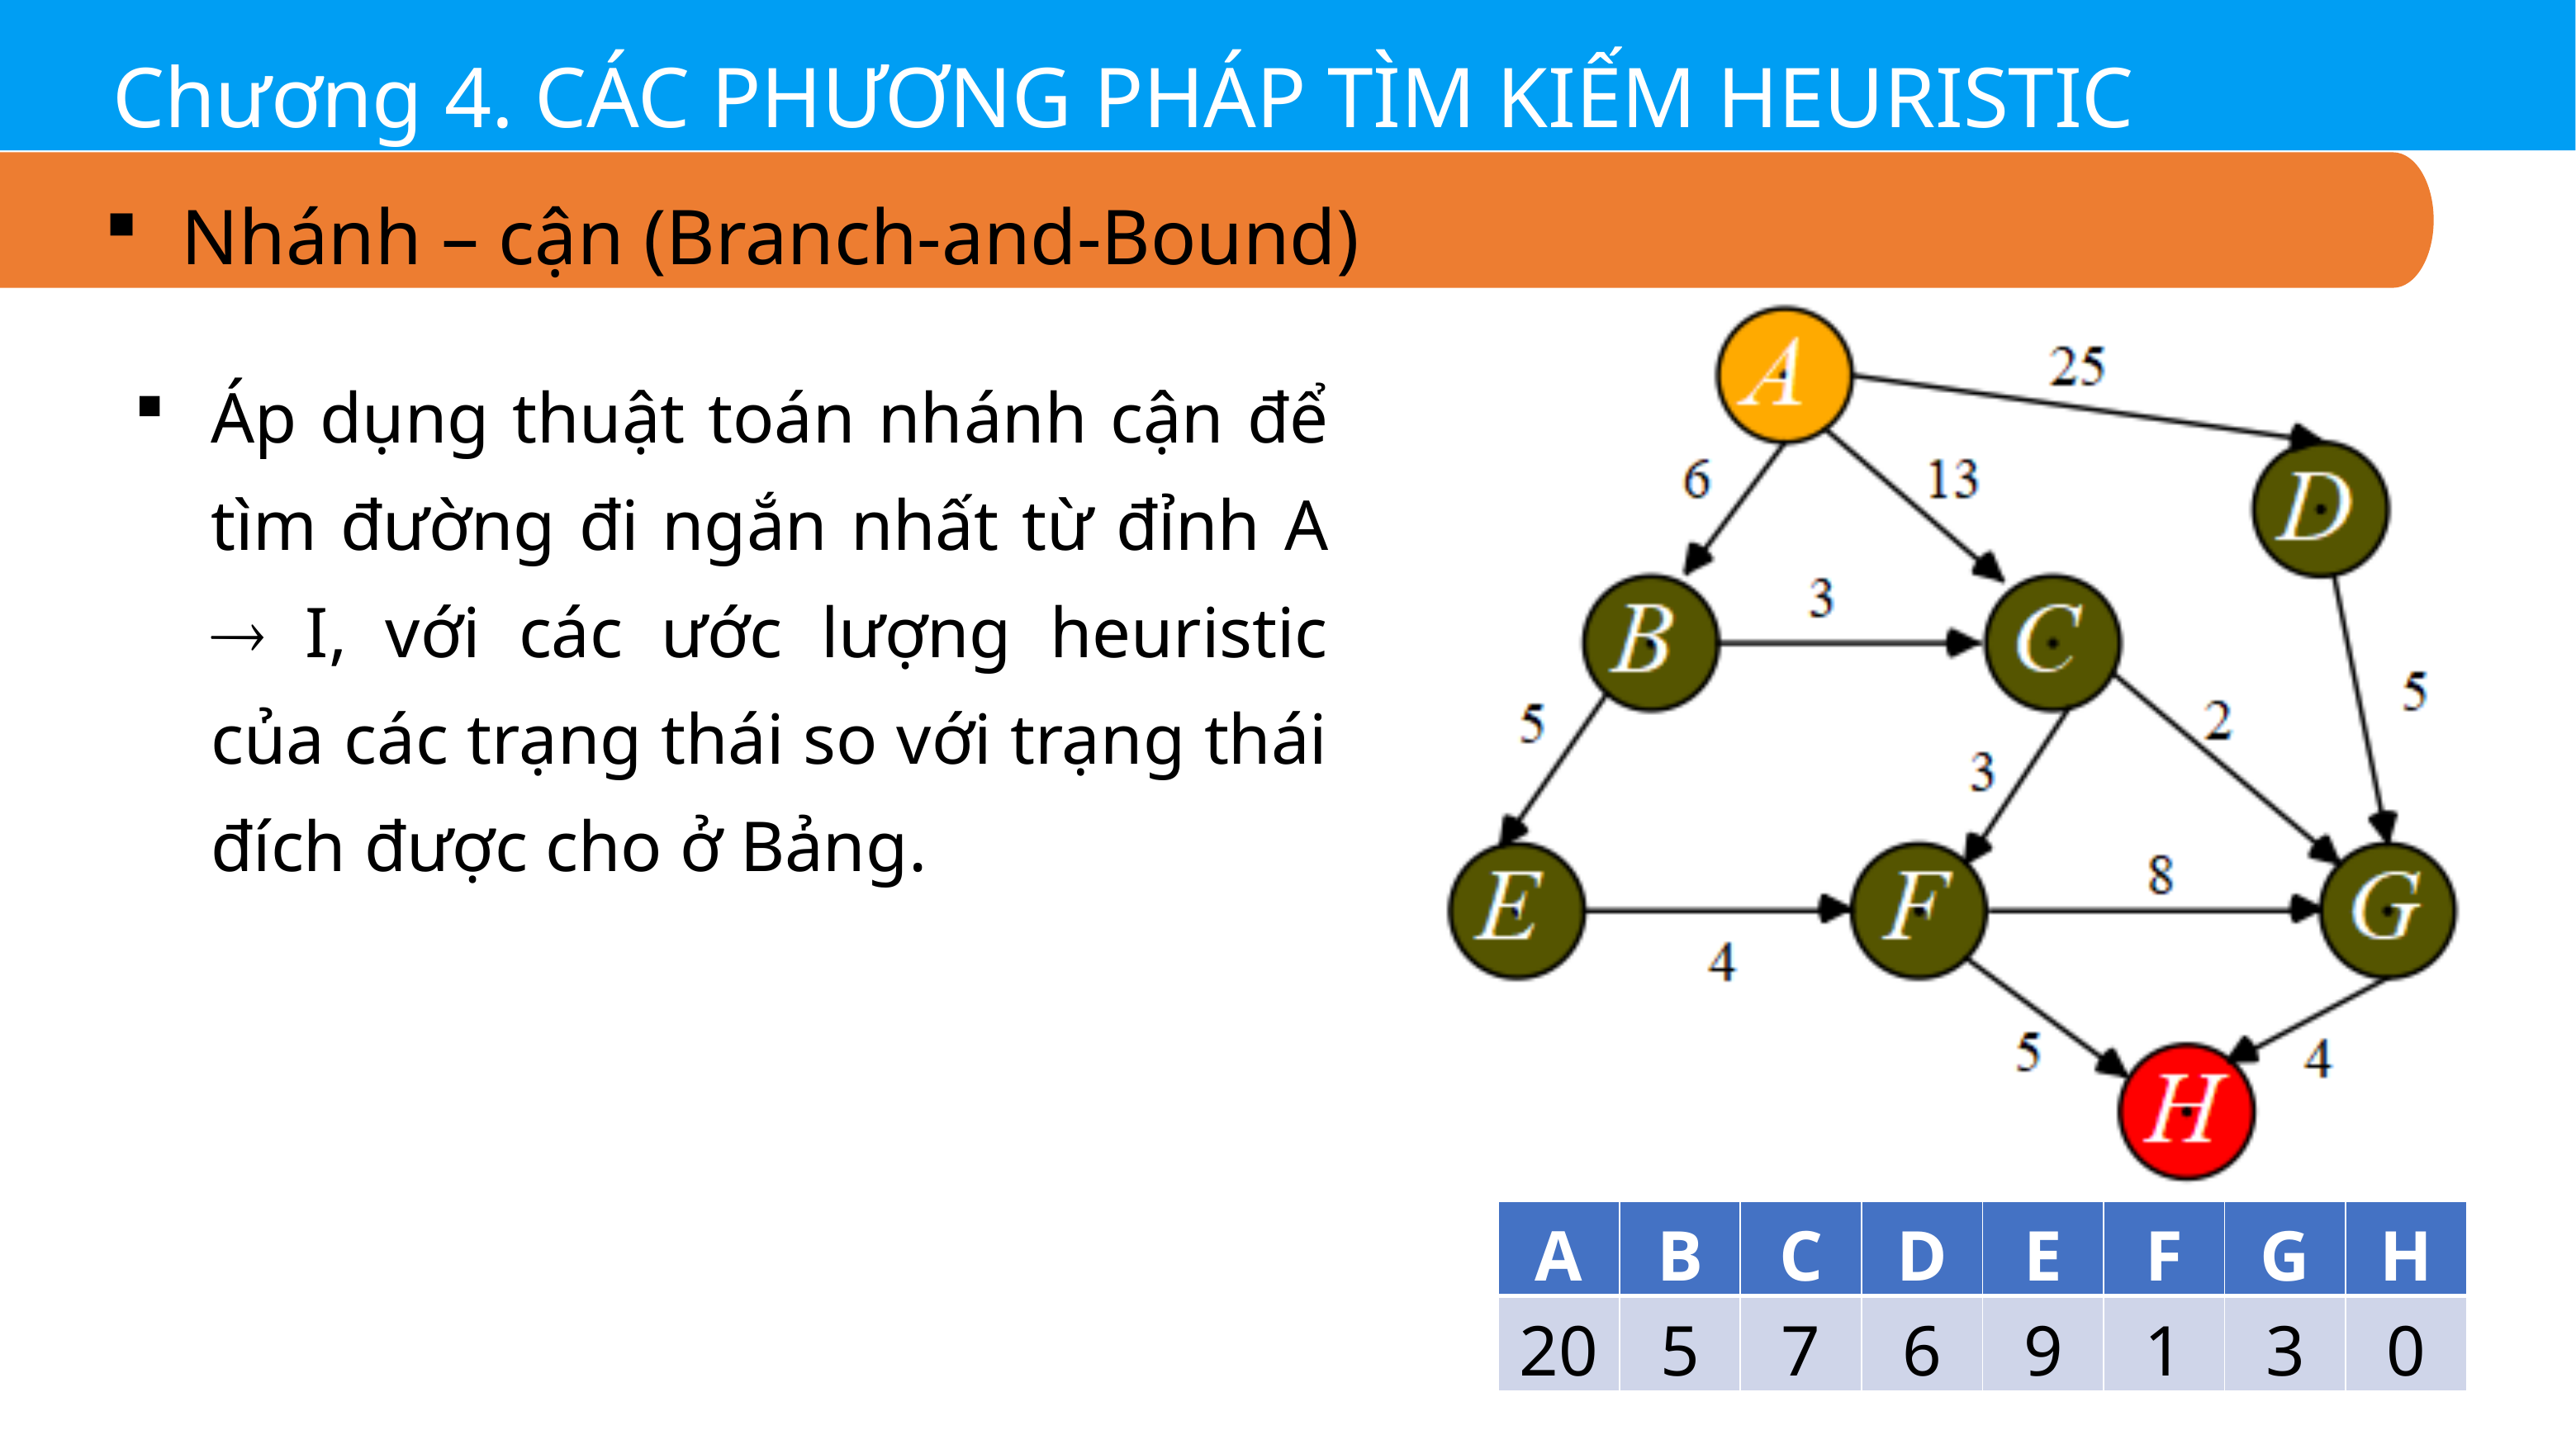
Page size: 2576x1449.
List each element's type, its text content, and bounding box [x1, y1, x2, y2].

text_box [0, 150, 2414, 290]
table_header B [1620, 1202, 1739, 1294]
table_cell 0 [2346, 1298, 2466, 1390]
table_cell 6 [1862, 1298, 1982, 1390]
table_header G [2225, 1202, 2345, 1294]
table_cell 3 [2225, 1298, 2345, 1390]
text_box [0, 0, 2576, 151]
table_cell 7 [1741, 1298, 1861, 1390]
table_cell 9 [1983, 1298, 2103, 1390]
text_box Nhánh – cận (Branch-and-Bound) [102, 159, 2434, 280]
table_cell 5 [1620, 1298, 1739, 1390]
text_box Chương 4. CÁC PHƯƠNG PHÁP TÌM KIẾM HEURISTIC [111, 43, 2434, 144]
table_header C [1741, 1202, 1861, 1294]
table_header H [2346, 1202, 2466, 1294]
table_cell 20 [1499, 1298, 1619, 1390]
picture [1442, 296, 2512, 1195]
table_cell 1 [2104, 1298, 2224, 1390]
table_header F [2104, 1202, 2224, 1294]
table_header D [1862, 1202, 1982, 1294]
text_box Áp dụng thuật toán nhánh cận để tìm đường đi ngắn nhất từ đỉnh A  I, với các ước lượng heuristic của các trạng thái so với trạng thái đích được cho ở Bảng. [132, 347, 1330, 886]
table_header A [1499, 1202, 1619, 1294]
table_header E [1983, 1202, 2103, 1294]
